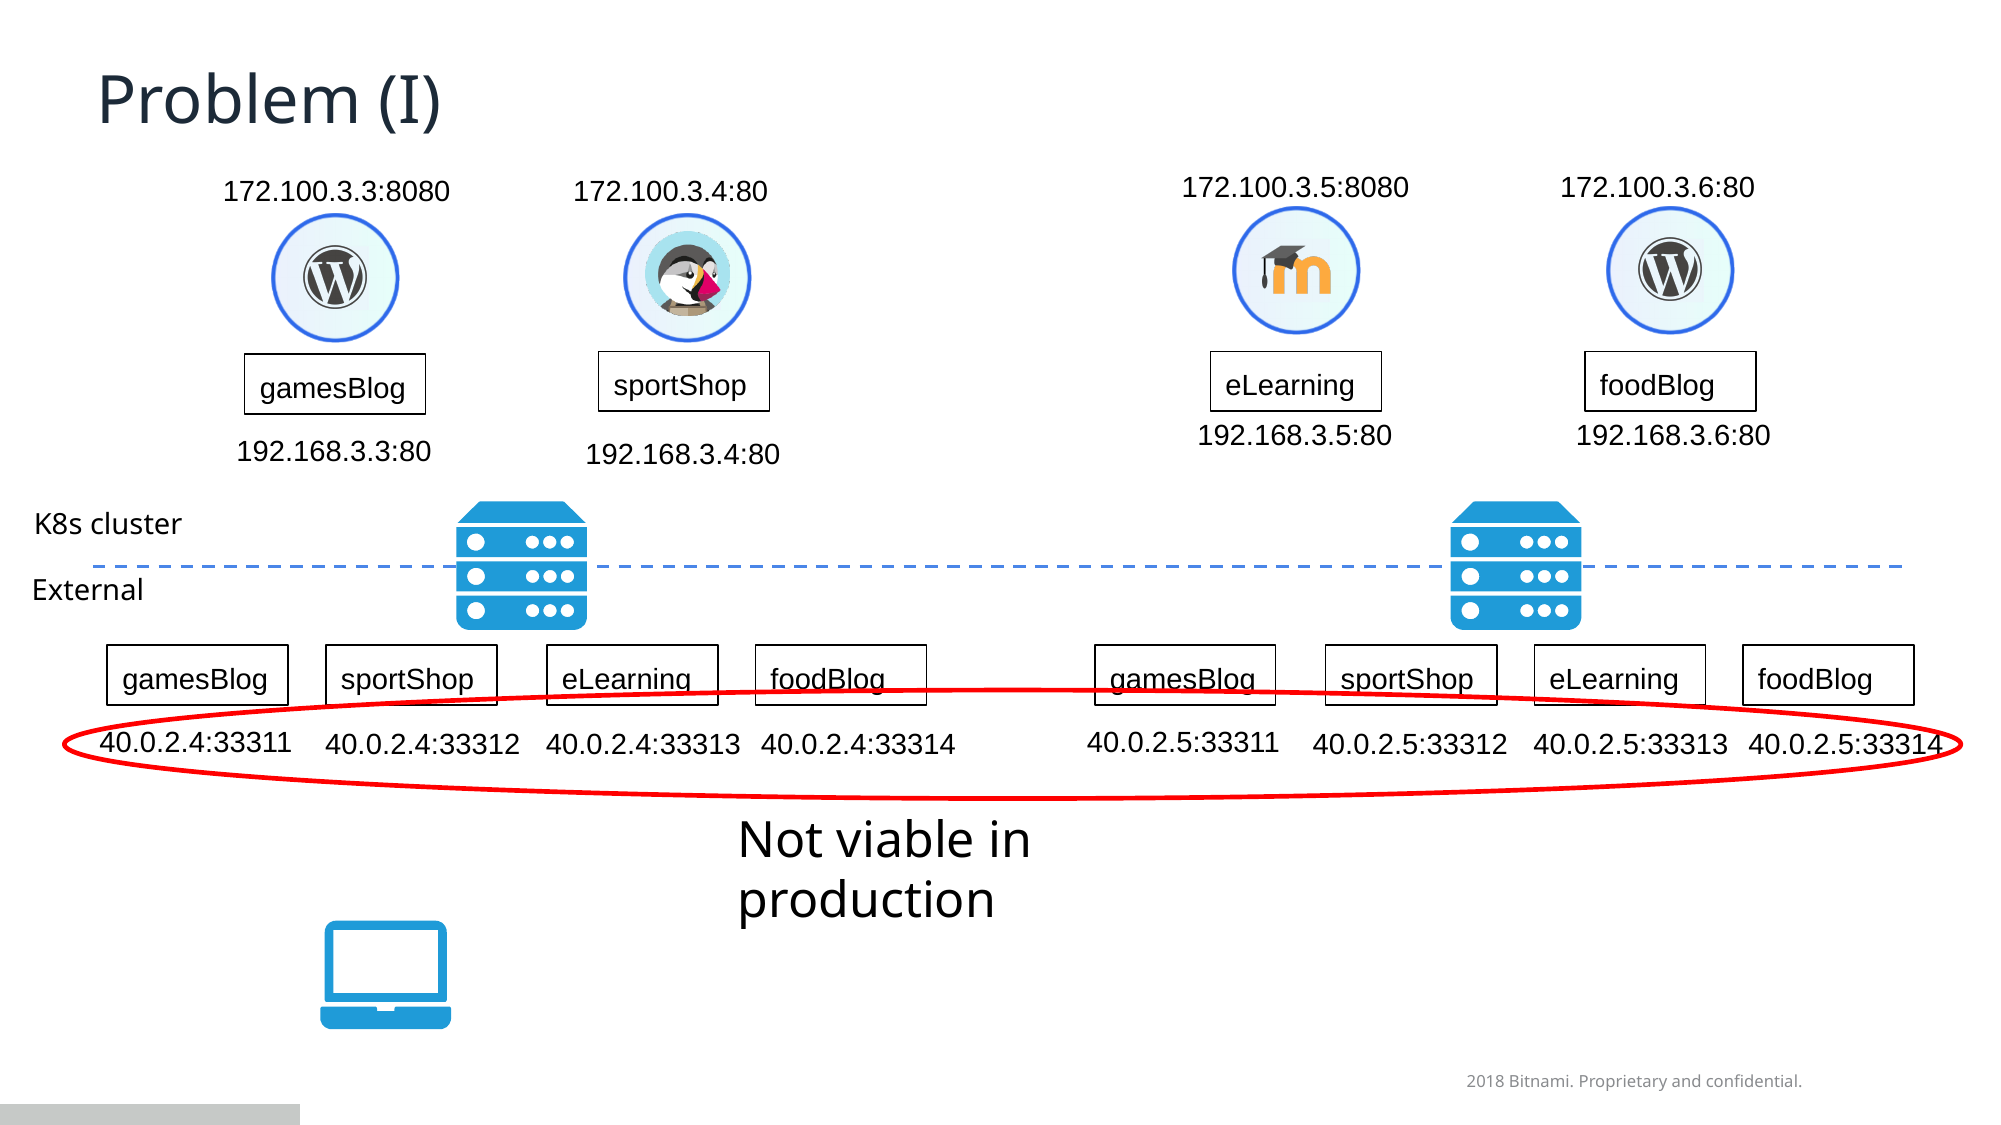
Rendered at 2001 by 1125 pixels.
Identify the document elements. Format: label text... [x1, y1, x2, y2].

text_box K8s cluster [18, 490, 200, 562]
text_box 192.168.3.3:80 [221, 416, 449, 477]
text_box [0, 1104, 300, 1125]
text_box sportShop [1325, 645, 1497, 697]
text_box eLearning [1210, 351, 1382, 401]
text_box External [16, 556, 198, 628]
text_box sportShop [325, 645, 497, 705]
text_box [1450, 595, 1582, 630]
text_box [456, 578, 587, 592]
text_box 40.0.2.4:33311 [84, 756, 151, 768]
text_box 40.0.2.5:33314 [1848, 747, 1961, 771]
text_box [1450, 561, 1582, 565]
text_box foodBlog [755, 645, 927, 692]
text_box [324, 920, 447, 1002]
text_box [1232, 206, 1362, 336]
text_box 192.168.3.5:80 [1182, 401, 1410, 462]
text_box [1450, 578, 1582, 592]
text_box 192.168.3.6:80 [1560, 401, 1789, 462]
title Problem (I) [81, 52, 1912, 153]
text_box foodBlog [1742, 645, 1914, 705]
text_box eLearning [1534, 645, 1706, 705]
text_box [64, 690, 1961, 799]
text_box [1450, 527, 1582, 558]
footer 2018 Bitnami. Proprietary and confidential. [1143, 1051, 1819, 1111]
text_box [320, 1006, 452, 1030]
text_box sportShop [598, 351, 770, 412]
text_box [270, 213, 400, 343]
text_box [457, 501, 586, 523]
text_box [456, 527, 587, 558]
text_box foodBlog [1584, 351, 1757, 401]
text_box gamesBlog [1094, 645, 1276, 692]
text_box [1451, 501, 1581, 523]
text_box Not viable in production [722, 796, 1303, 901]
text_box [456, 561, 587, 565]
text_box 192.168.3.4:80 [570, 420, 798, 481]
text_box gamesBlog [107, 645, 289, 705]
text_box 172.100.3.3:8080 [207, 156, 467, 217]
text_box 40.0.2.5:33314 [1762, 710, 1961, 742]
text_box 172.100.3.5:8080 [1166, 153, 1426, 214]
text_box 172.100.3.4:80 [558, 156, 817, 217]
text_box 172.100.3.6:80 [1545, 153, 1804, 214]
text_box eLearning [546, 645, 718, 697]
text_box 40.0.2.4:33311 [84, 707, 307, 733]
text_box gamesBlog [244, 354, 426, 414]
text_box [623, 213, 753, 343]
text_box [1606, 206, 1735, 336]
text_box [456, 595, 587, 630]
